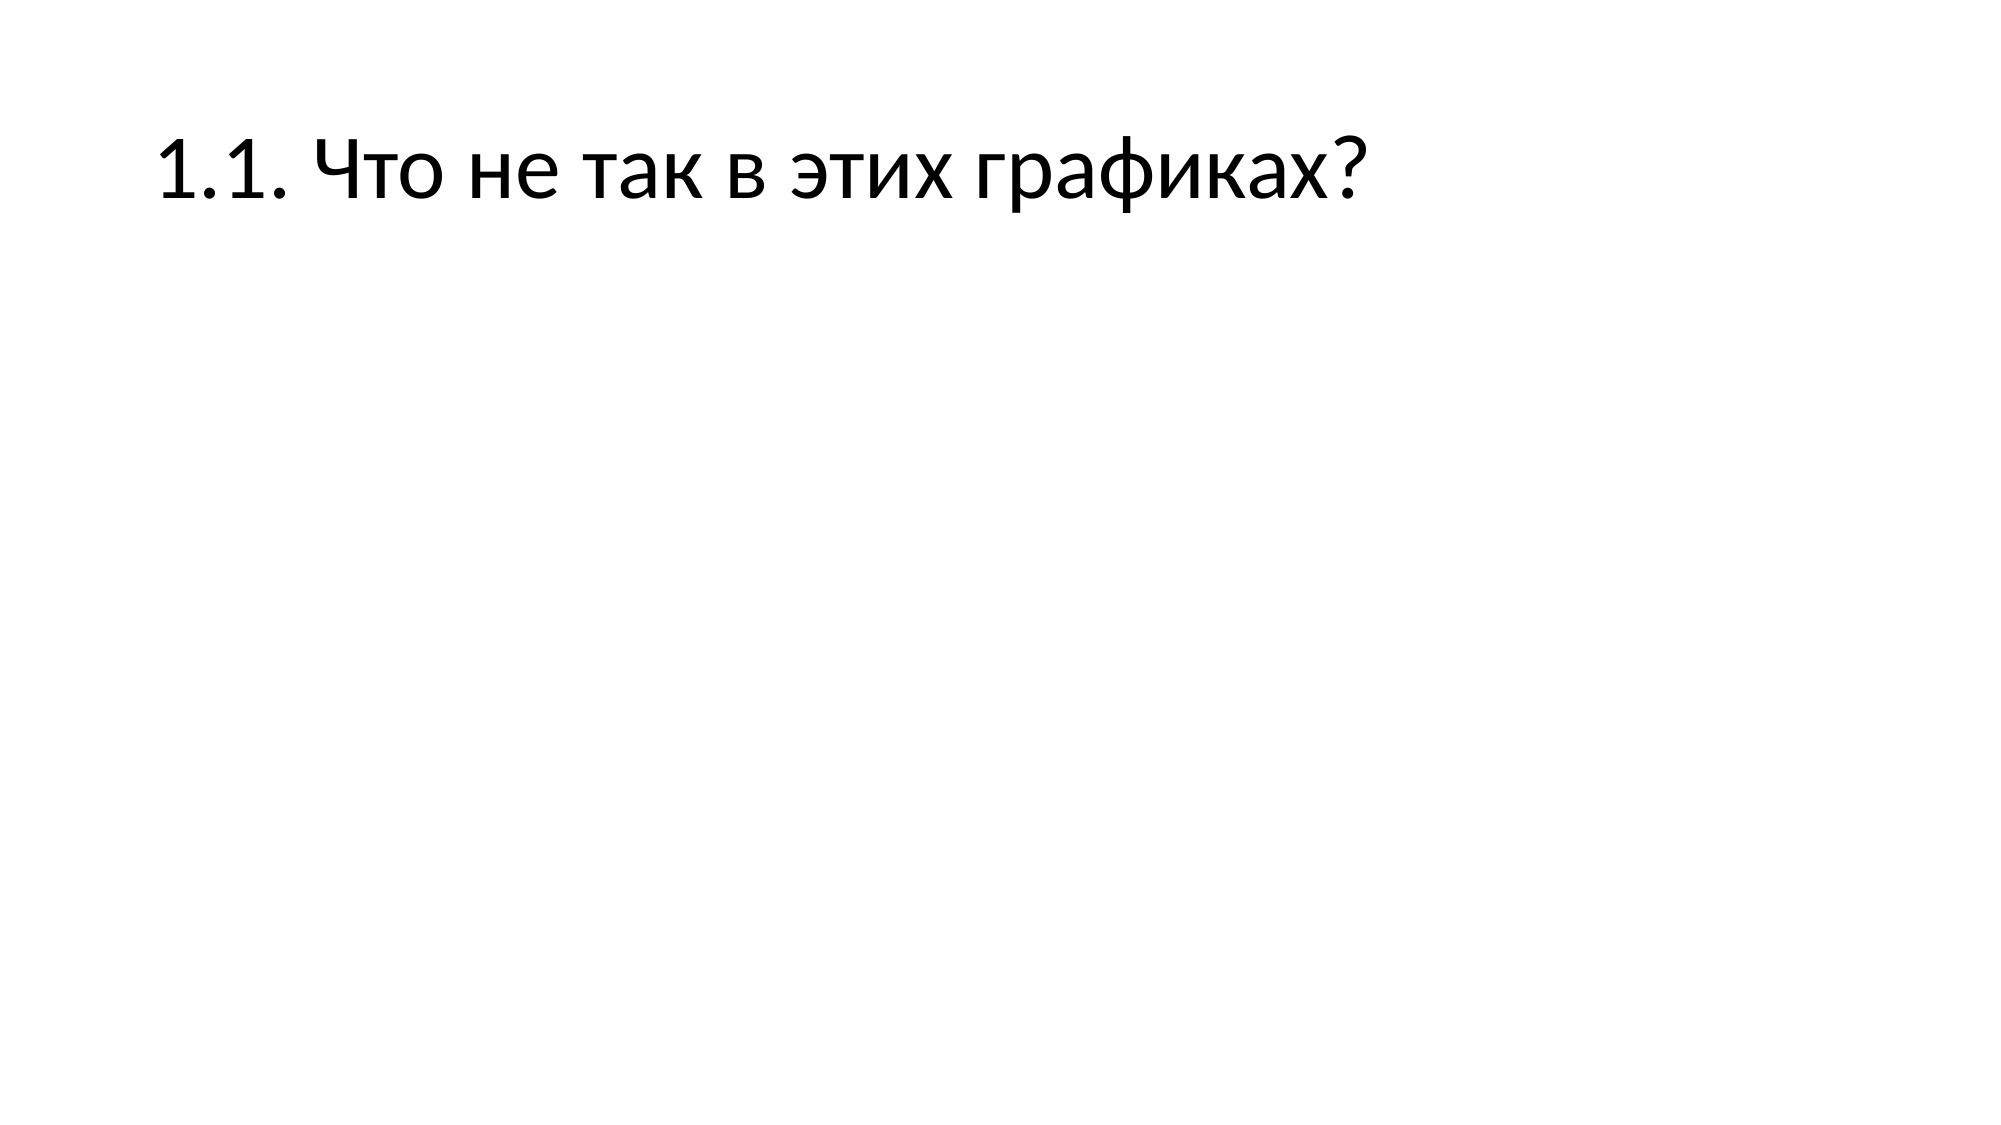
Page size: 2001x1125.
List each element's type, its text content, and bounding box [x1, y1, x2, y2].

title 1.1. Что не так в этих графиках? [137, 59, 1863, 278]
